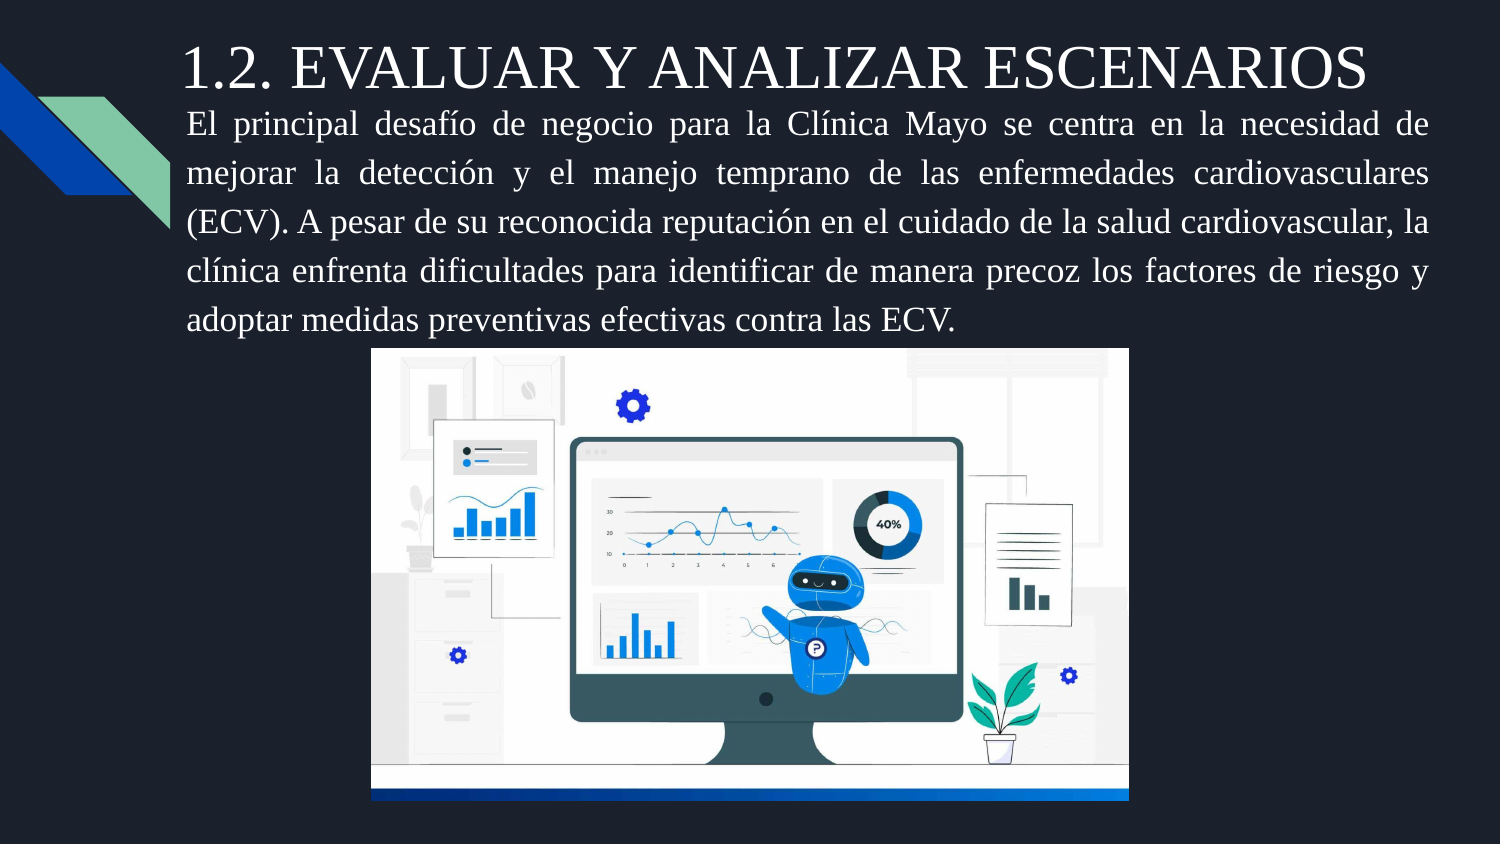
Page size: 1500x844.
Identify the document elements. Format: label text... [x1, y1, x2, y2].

picture [371, 348, 1129, 802]
subtitle El principal desafío de negocio para la Clínica Mayo se centra en la necesidad de mejorar la detección y el manejo temprano de las enfermedades cardiovasculares (ECV). A pesar de su reconocida reputación en el cuidado de la salud cardiovascular, la clínica enfrenta dificultades para identificar de manera precoz los factores de riesgo y adoptar medidas preventivas efectivas contra las ECV. [171, 78, 1446, 342]
subtitle 1.2. EVALUAR Y ANALIZAR ESCENARIOS [139, 0, 1414, 130]
